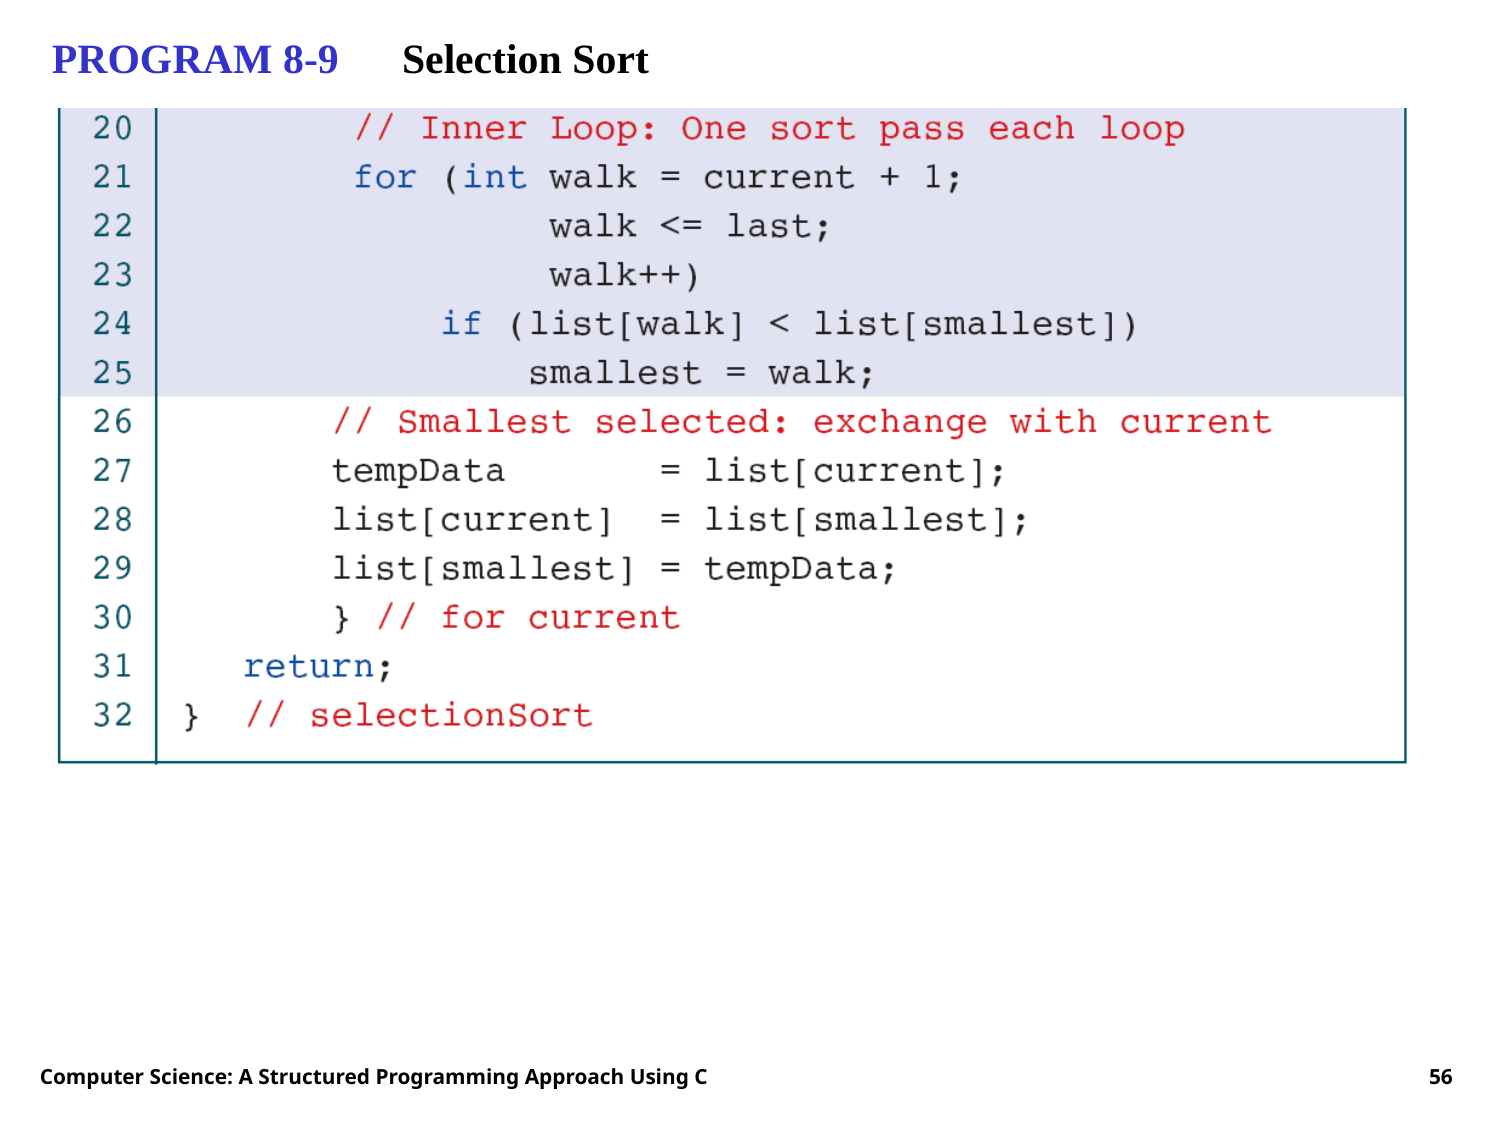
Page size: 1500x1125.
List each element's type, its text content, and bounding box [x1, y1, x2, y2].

picture [61, 108, 155, 761]
footer Computer Science: A Structured Programming Approach Using C [24, 1023, 876, 1100]
picture [158, 108, 1404, 761]
text_box PROGRAM 8-9 [37, 24, 354, 90]
text_box Selection Sort [387, 24, 665, 90]
slide_number 56 [1154, 1023, 1468, 1100]
picture [51, 108, 1413, 776]
